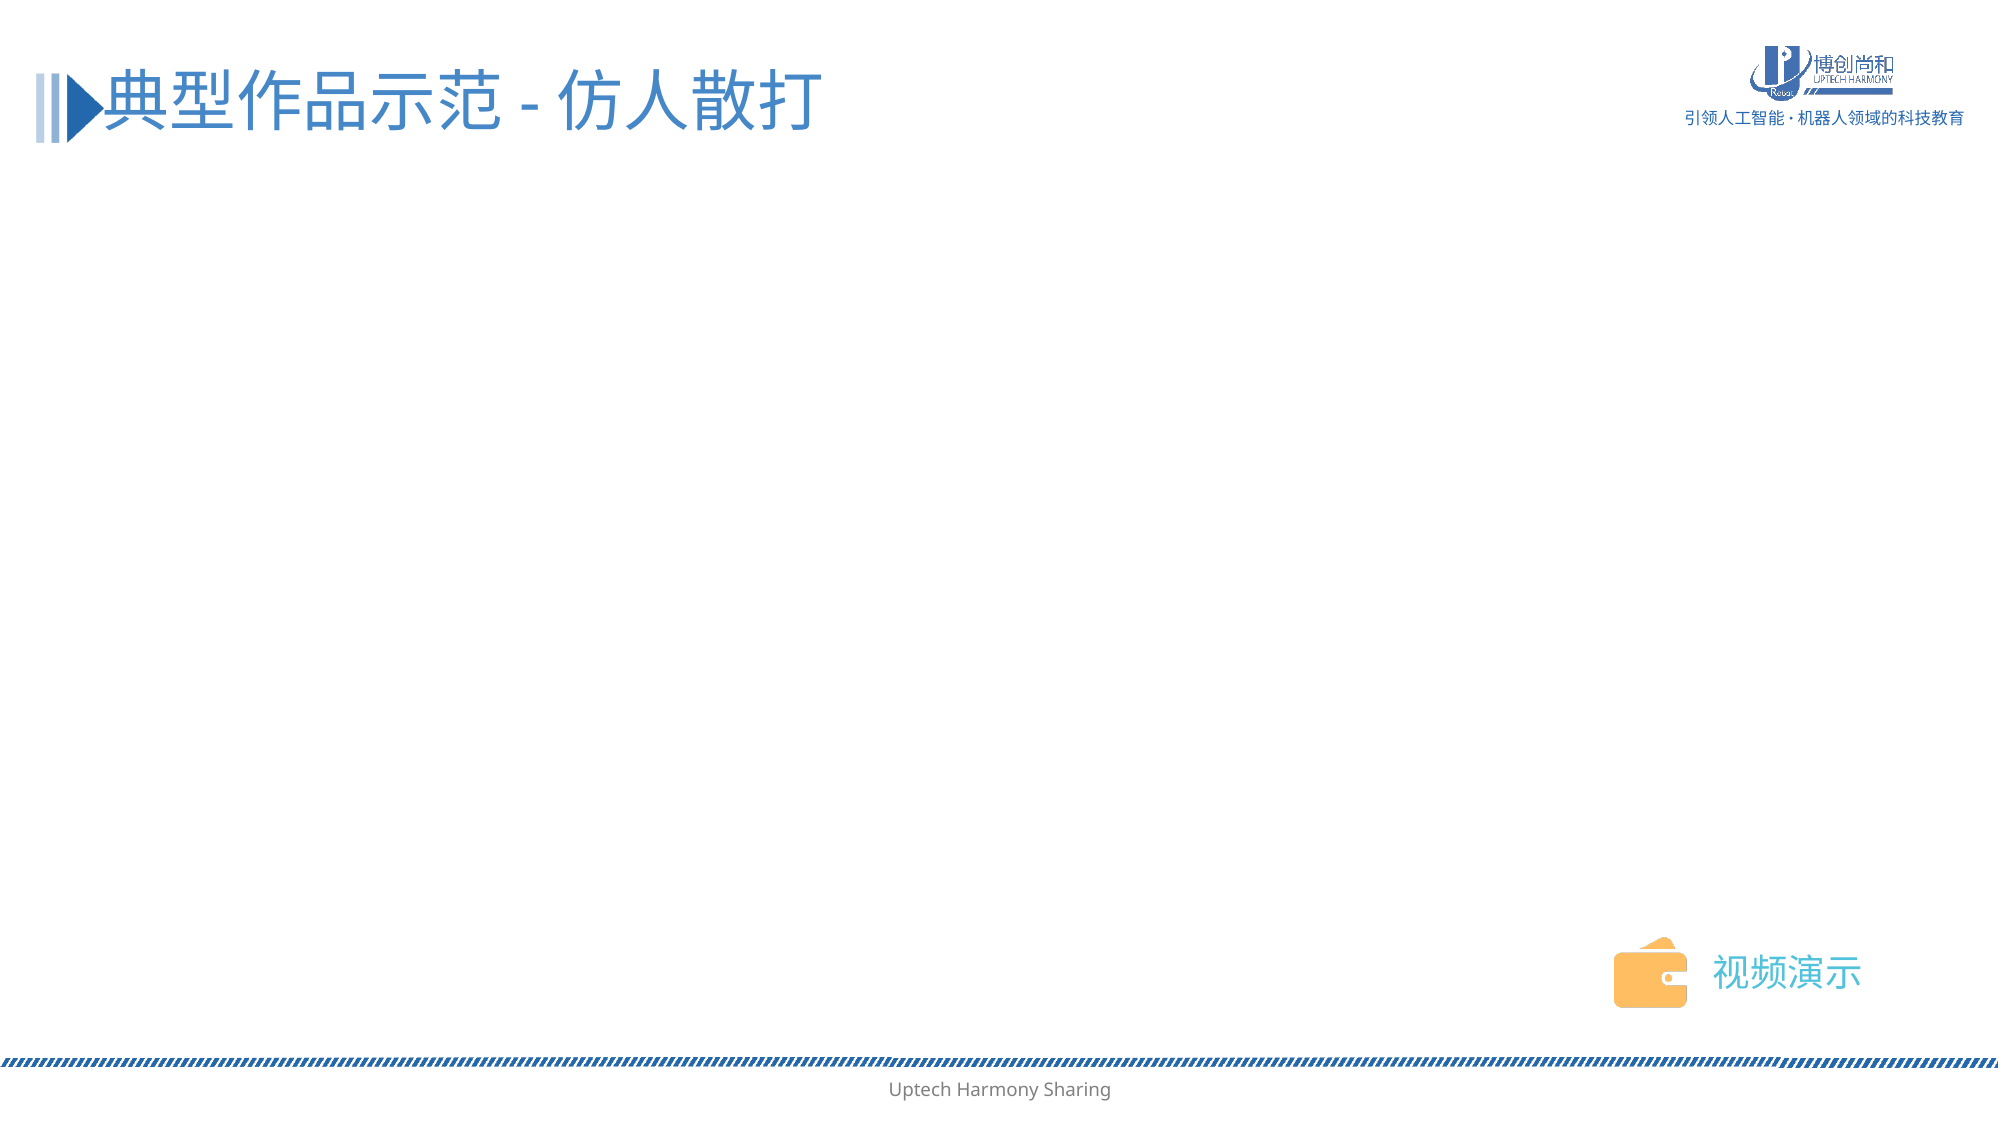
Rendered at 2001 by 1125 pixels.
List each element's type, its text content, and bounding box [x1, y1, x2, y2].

text_box 典型作品示范-仿人散打 [87, 9, 1741, 148]
slide_number [1517, 1060, 1968, 1121]
picture [0, 1057, 1998, 1068]
footer Uptech Harmony Sharing [662, 1060, 1338, 1121]
text_box 视频演示 [1699, 941, 1926, 1002]
picture [36, 73, 104, 143]
picture [1601, 923, 1699, 1021]
picture [1750, 46, 1893, 101]
